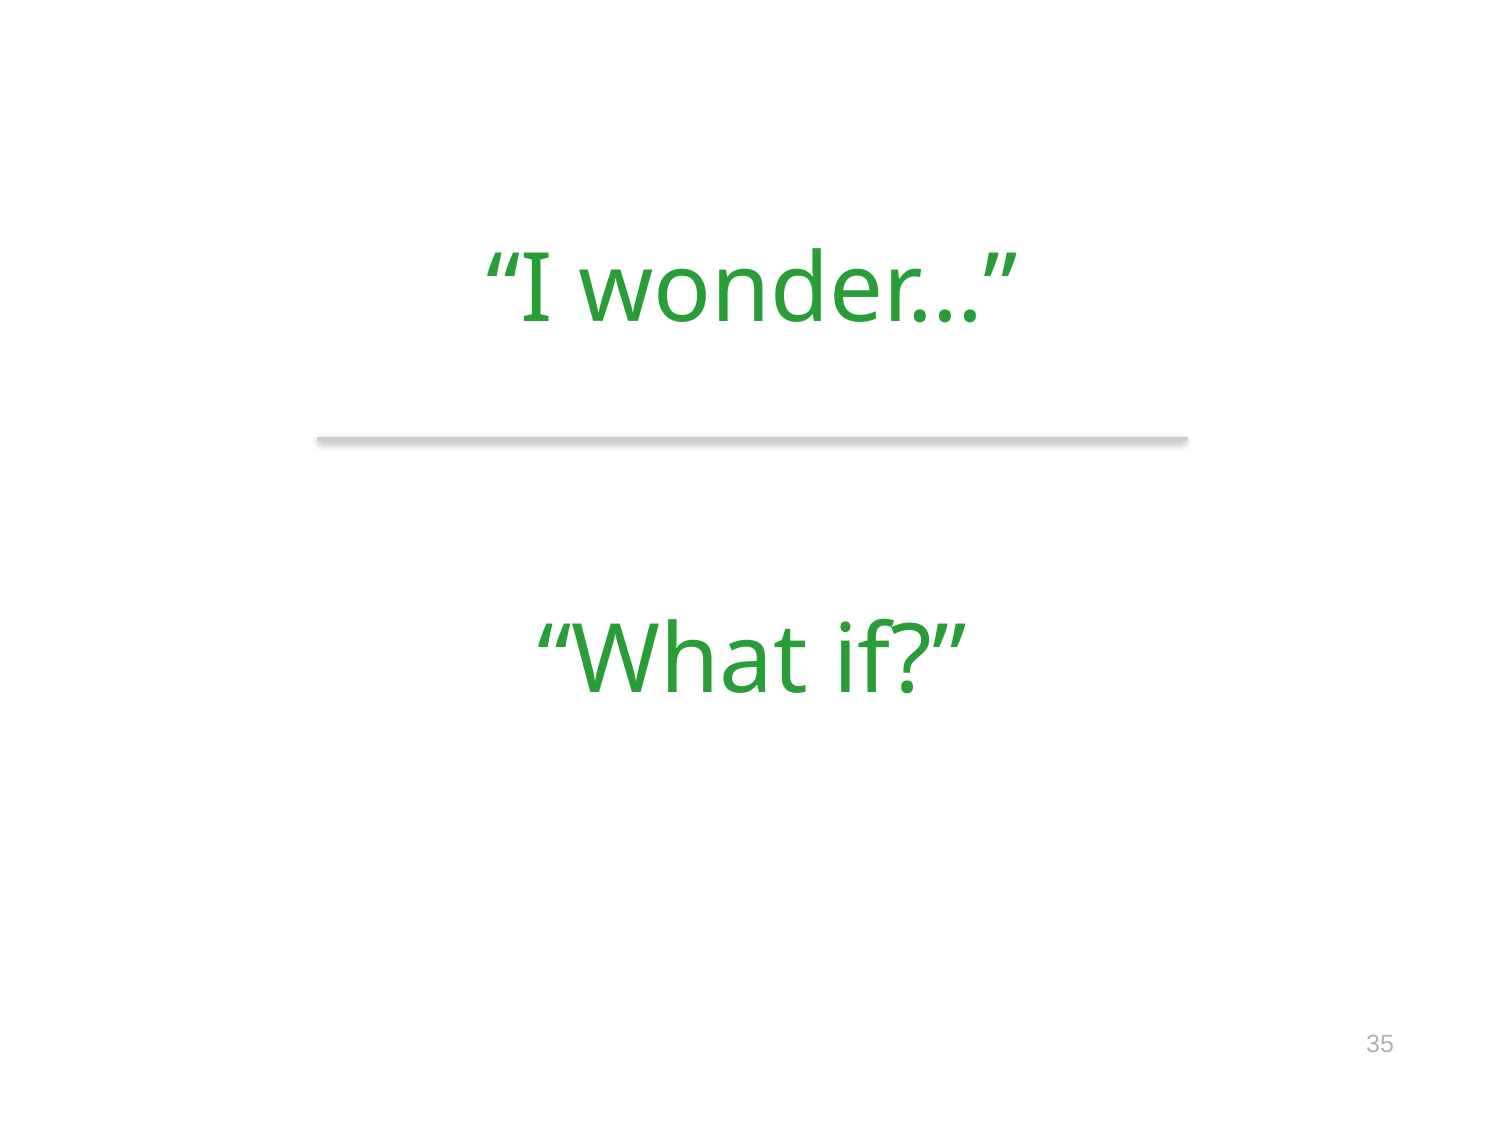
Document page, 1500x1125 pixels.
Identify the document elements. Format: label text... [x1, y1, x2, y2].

footer 35 [934, 1012, 1410, 1073]
text_box “What if?” [152, 464, 1352, 856]
title “I wonder…” [152, 92, 1352, 464]
